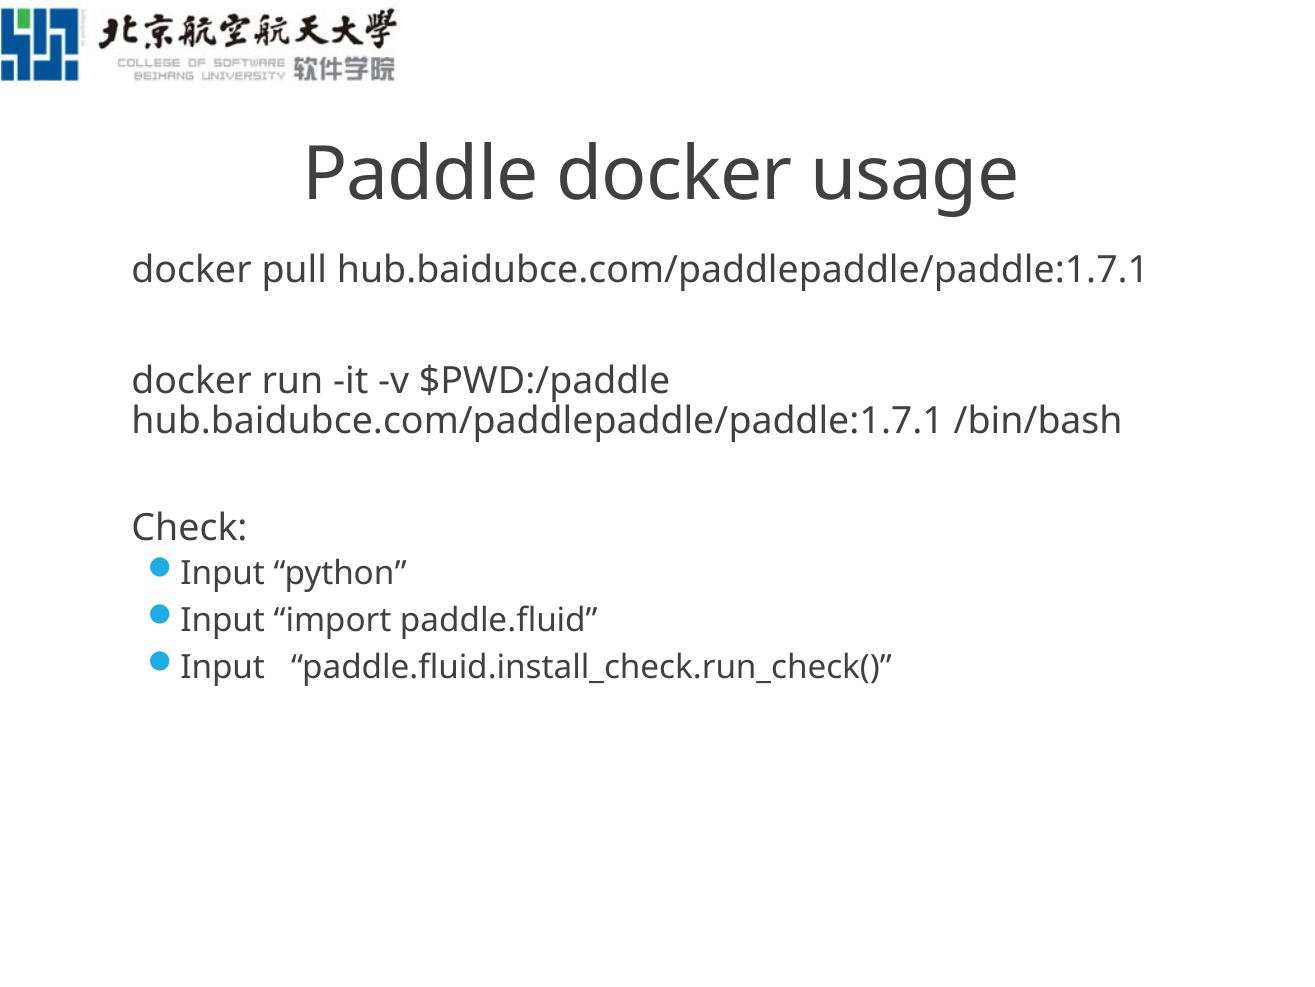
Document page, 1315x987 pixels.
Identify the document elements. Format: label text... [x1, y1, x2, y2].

title Paddle docker usage [118, 103, 1204, 222]
list docker pull hub.baidubce.com/paddlepaddle/paddle:1.7.1 docker run -it -v $PWD:/paddle hub.baidubce.com/paddlepaddle/paddle:1.7.1 /bin/bash Check: Input “python” Input “import paddle.fluid” Input “paddle.fluid.install_check.run_check()” [118, 243, 1204, 919]
picture [0, 0, 398, 82]
